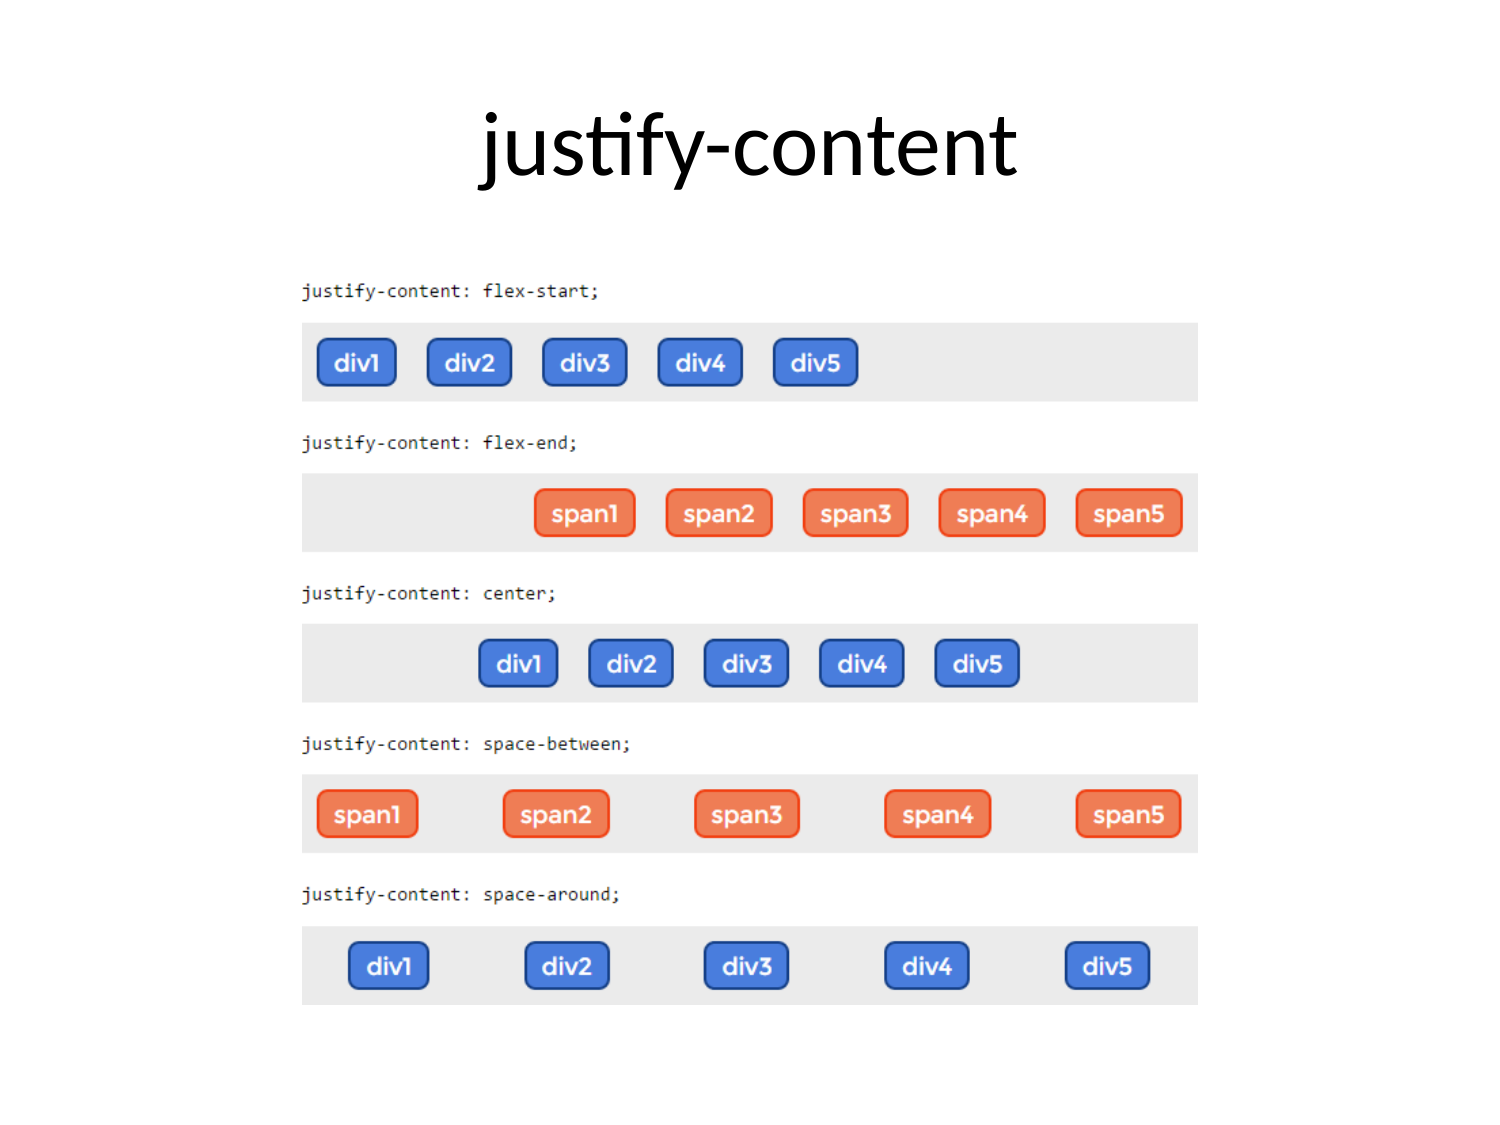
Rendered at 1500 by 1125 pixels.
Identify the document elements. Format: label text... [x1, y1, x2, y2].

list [302, 262, 1198, 1006]
title justify-content [75, 45, 1425, 233]
